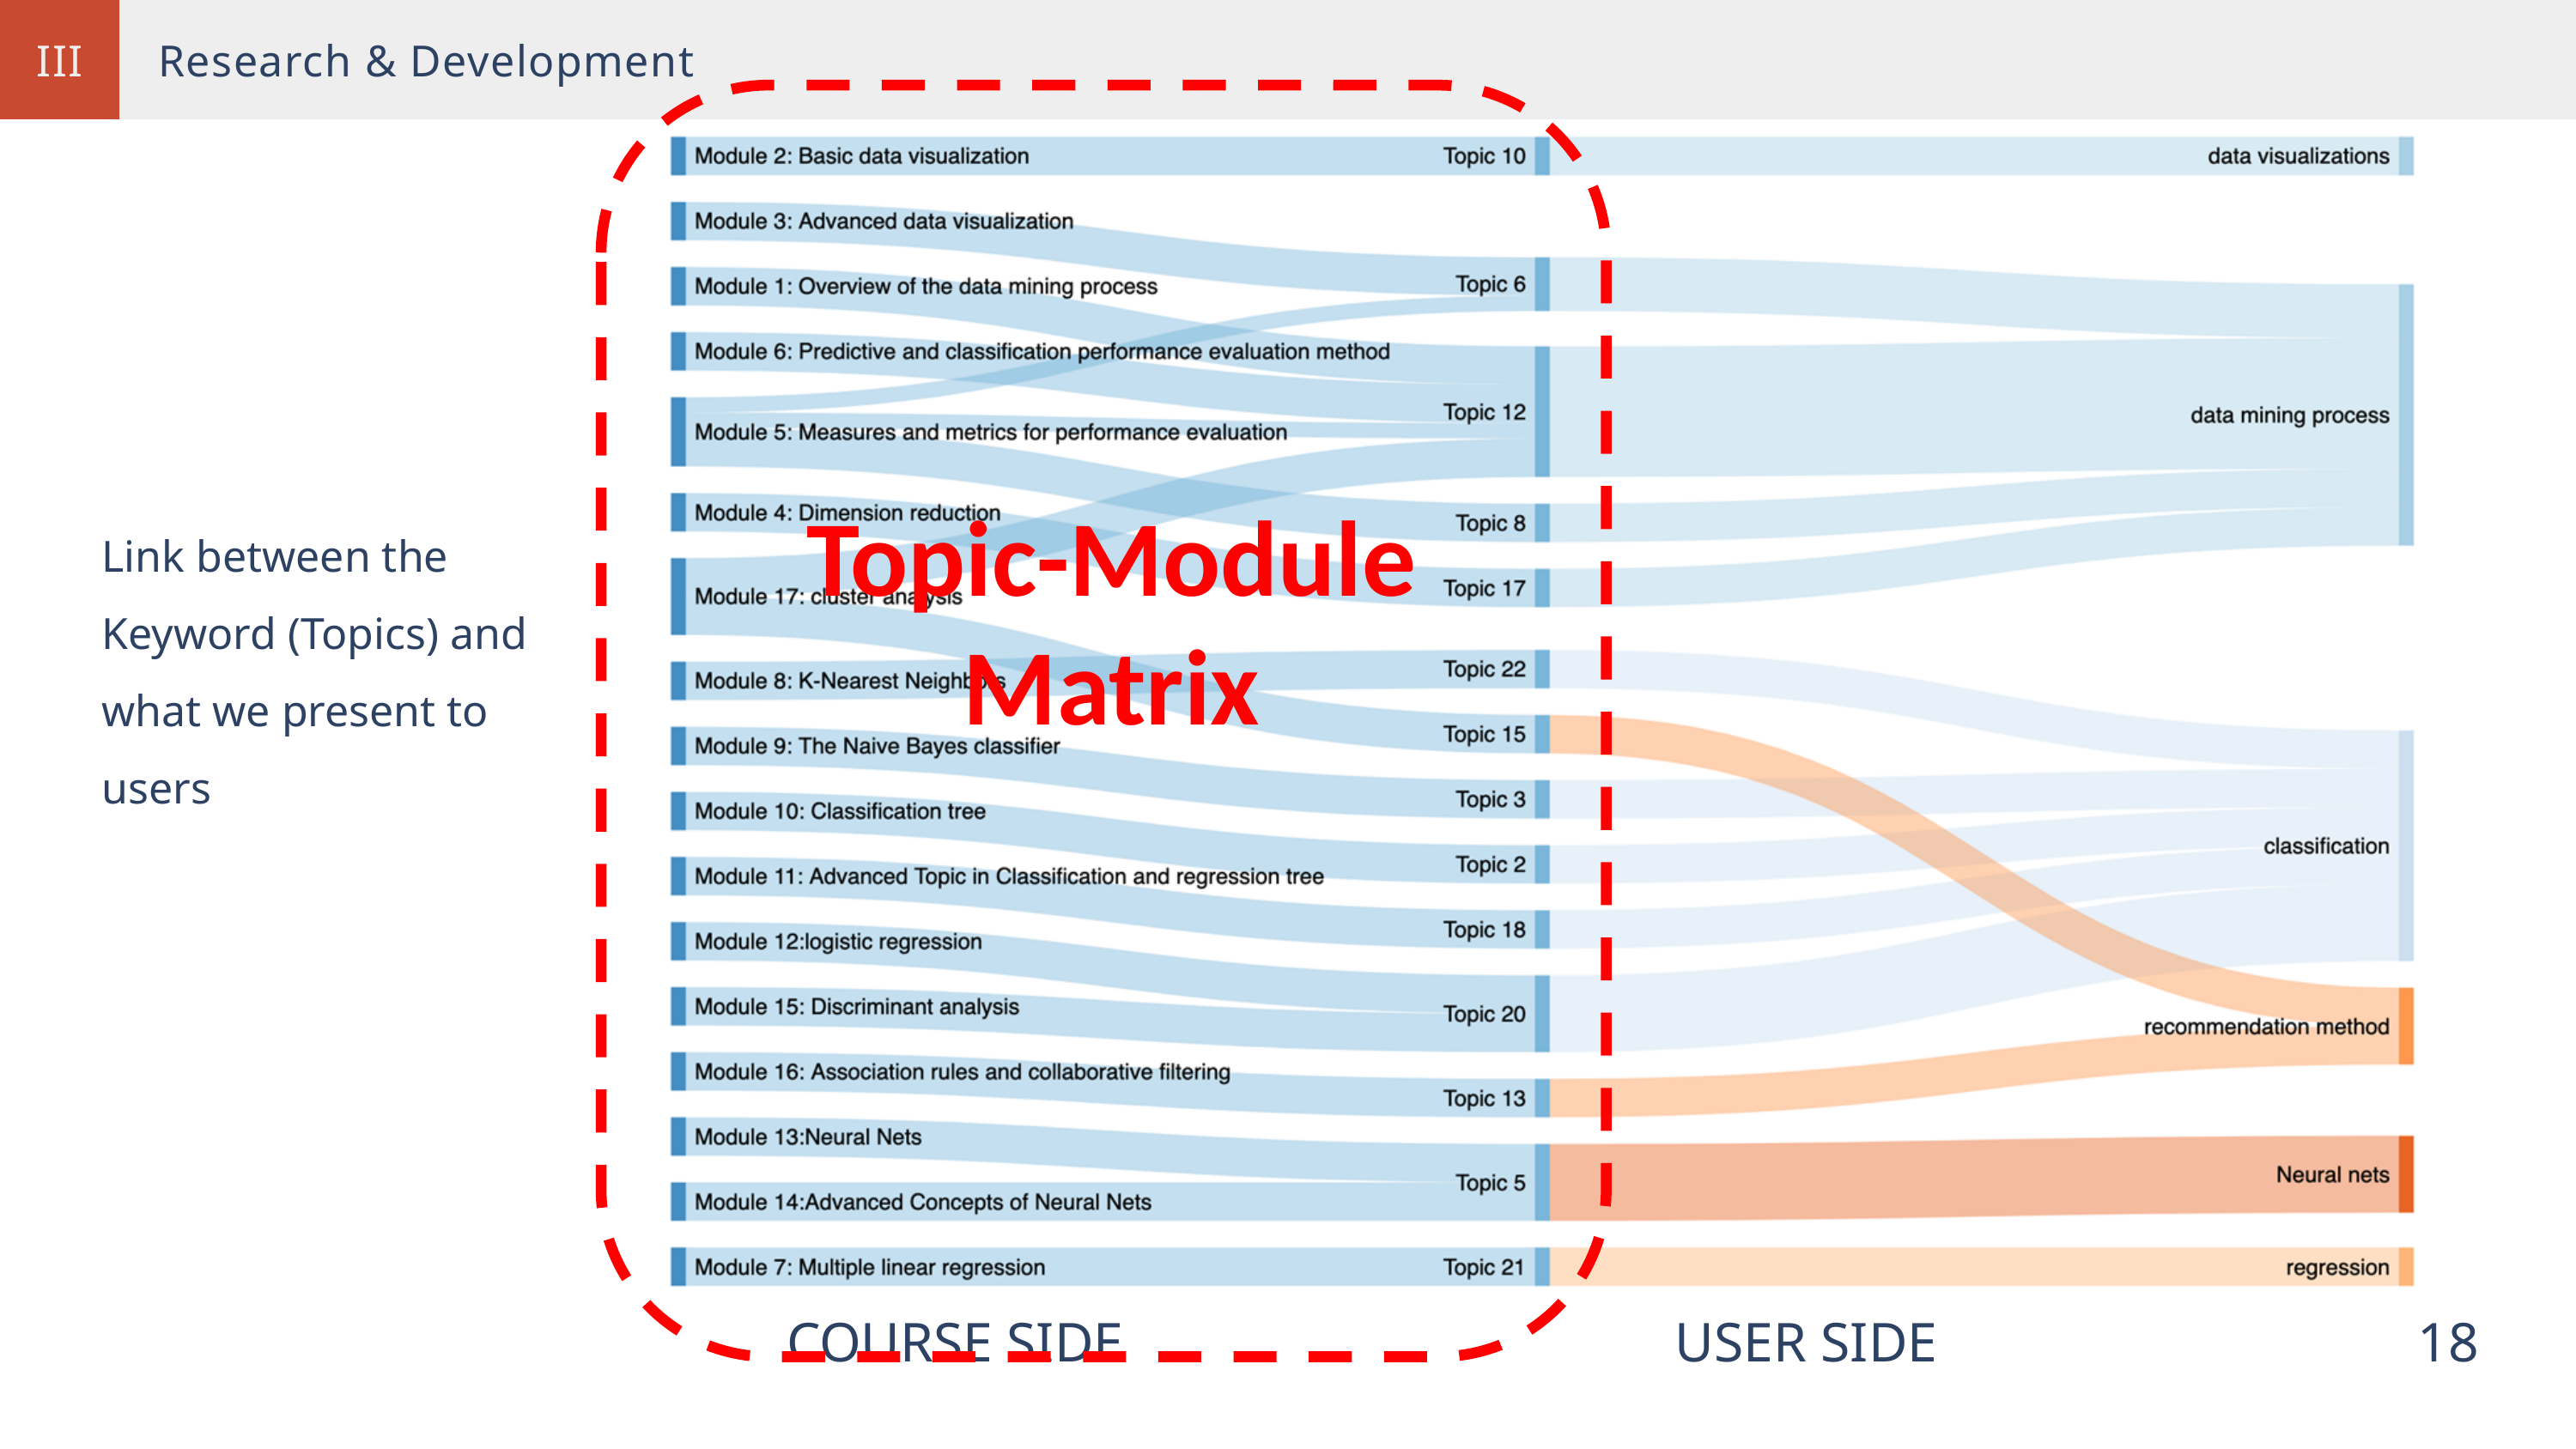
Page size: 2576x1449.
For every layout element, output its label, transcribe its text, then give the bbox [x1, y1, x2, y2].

text_box COURSE SIDE [787, 1321, 1543, 1373]
text_box 18 [2432, 1286, 2480, 1373]
text_box USER SIDE [1674, 1310, 2432, 1373]
picture [653, 118, 2432, 1304]
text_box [120, 0, 2576, 120]
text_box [0, 0, 120, 120]
text_box Link between the Keyword (Topics) and what we present to users [101, 503, 551, 890]
text_box [598, 132, 1556, 1359]
